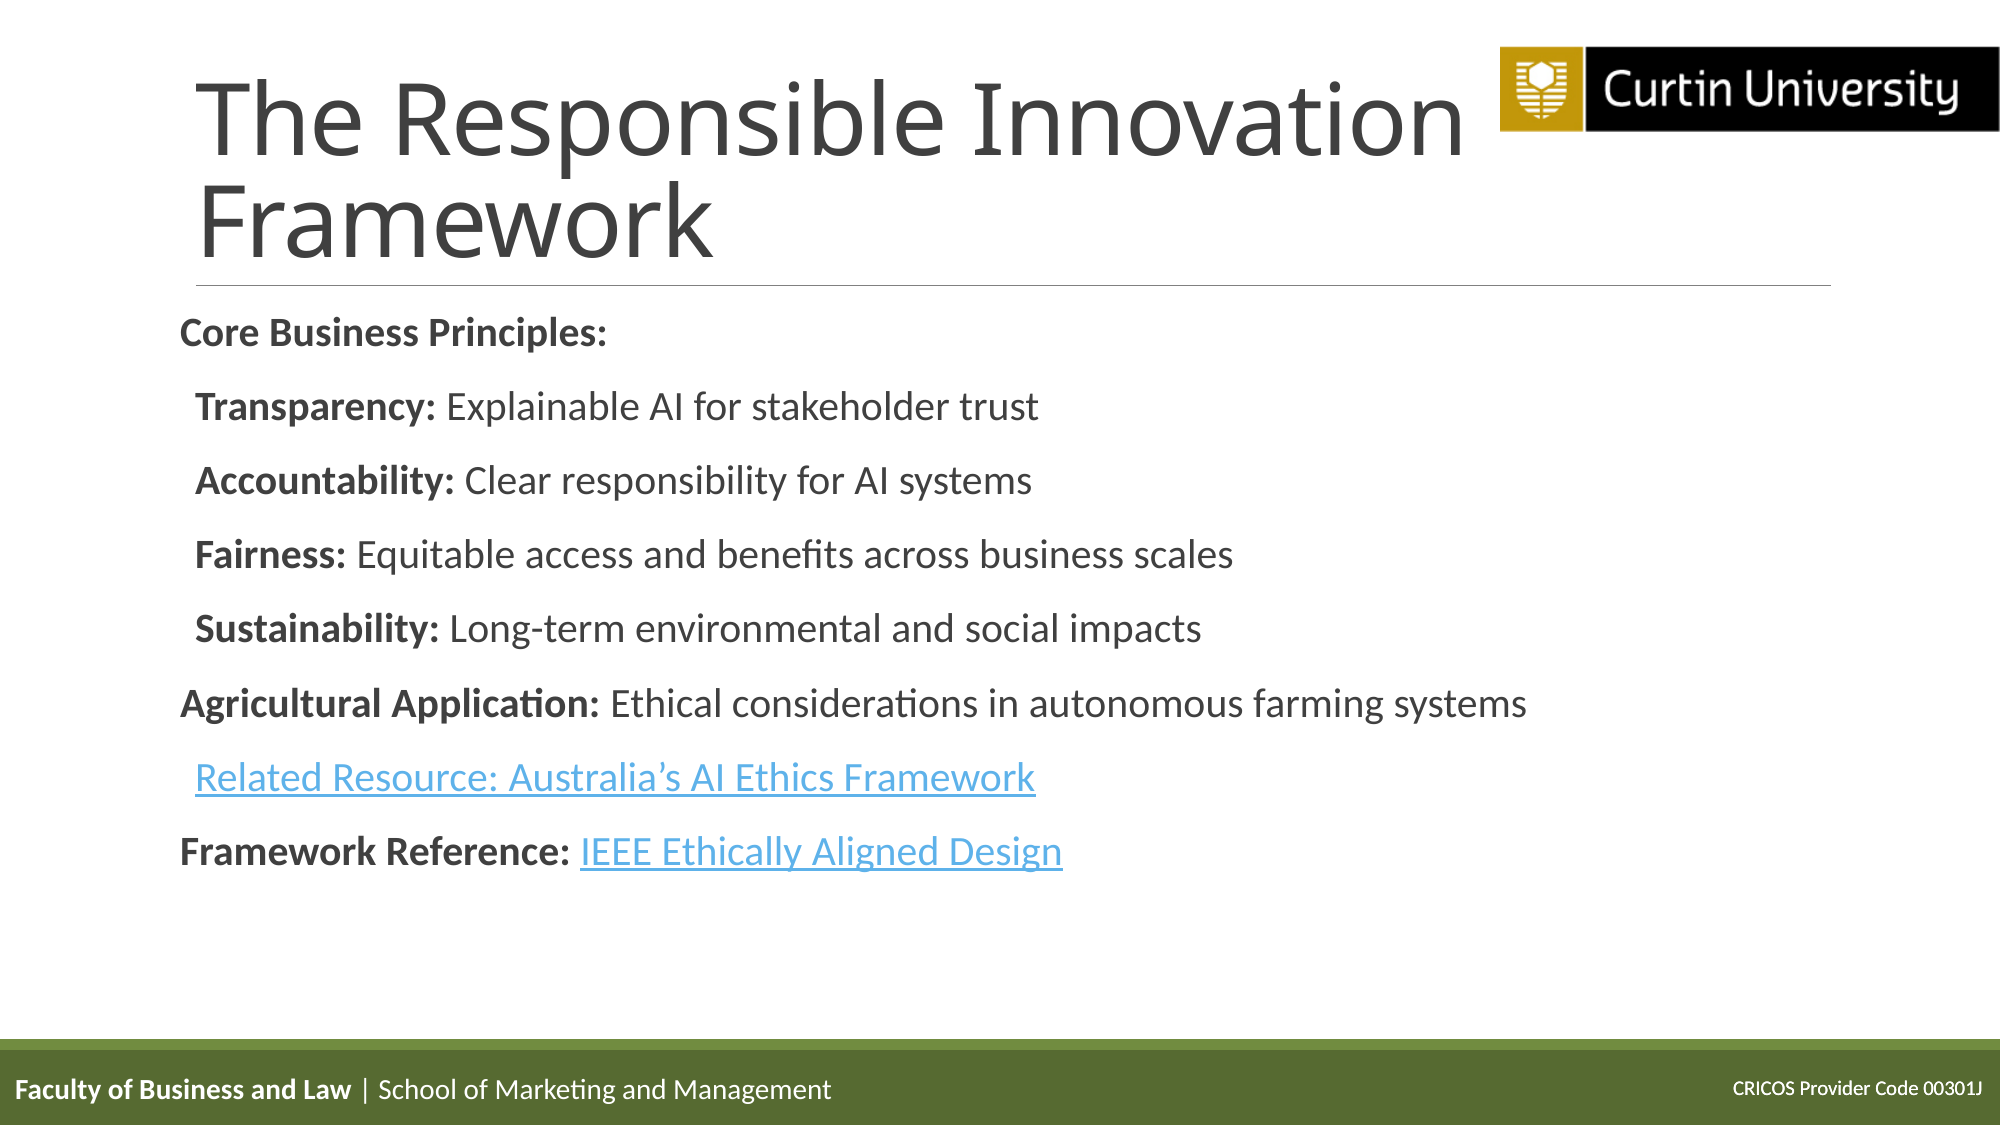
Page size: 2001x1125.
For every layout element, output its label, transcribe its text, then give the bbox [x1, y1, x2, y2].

list Core Business Principles: Transparency: Explainable AI for stakeholder trust Accountability: Clear responsibility for AI systems Fairness: Equitable access and benefits across business scales Sustainability: Long-term environmental and social impacts Agricultural Application: Ethical considerations in autonomous farming systems Related Resource: Australia’s AI Ethics Framework Framework Reference: IEEE Ethically Aligned Design [180, 302, 1830, 963]
picture [1500, 46, 2000, 132]
title The Responsible Innovation Framework [180, 47, 1830, 285]
footer Faculty of Business and Law | School of Marketing and Management [0, 1057, 1646, 1118]
